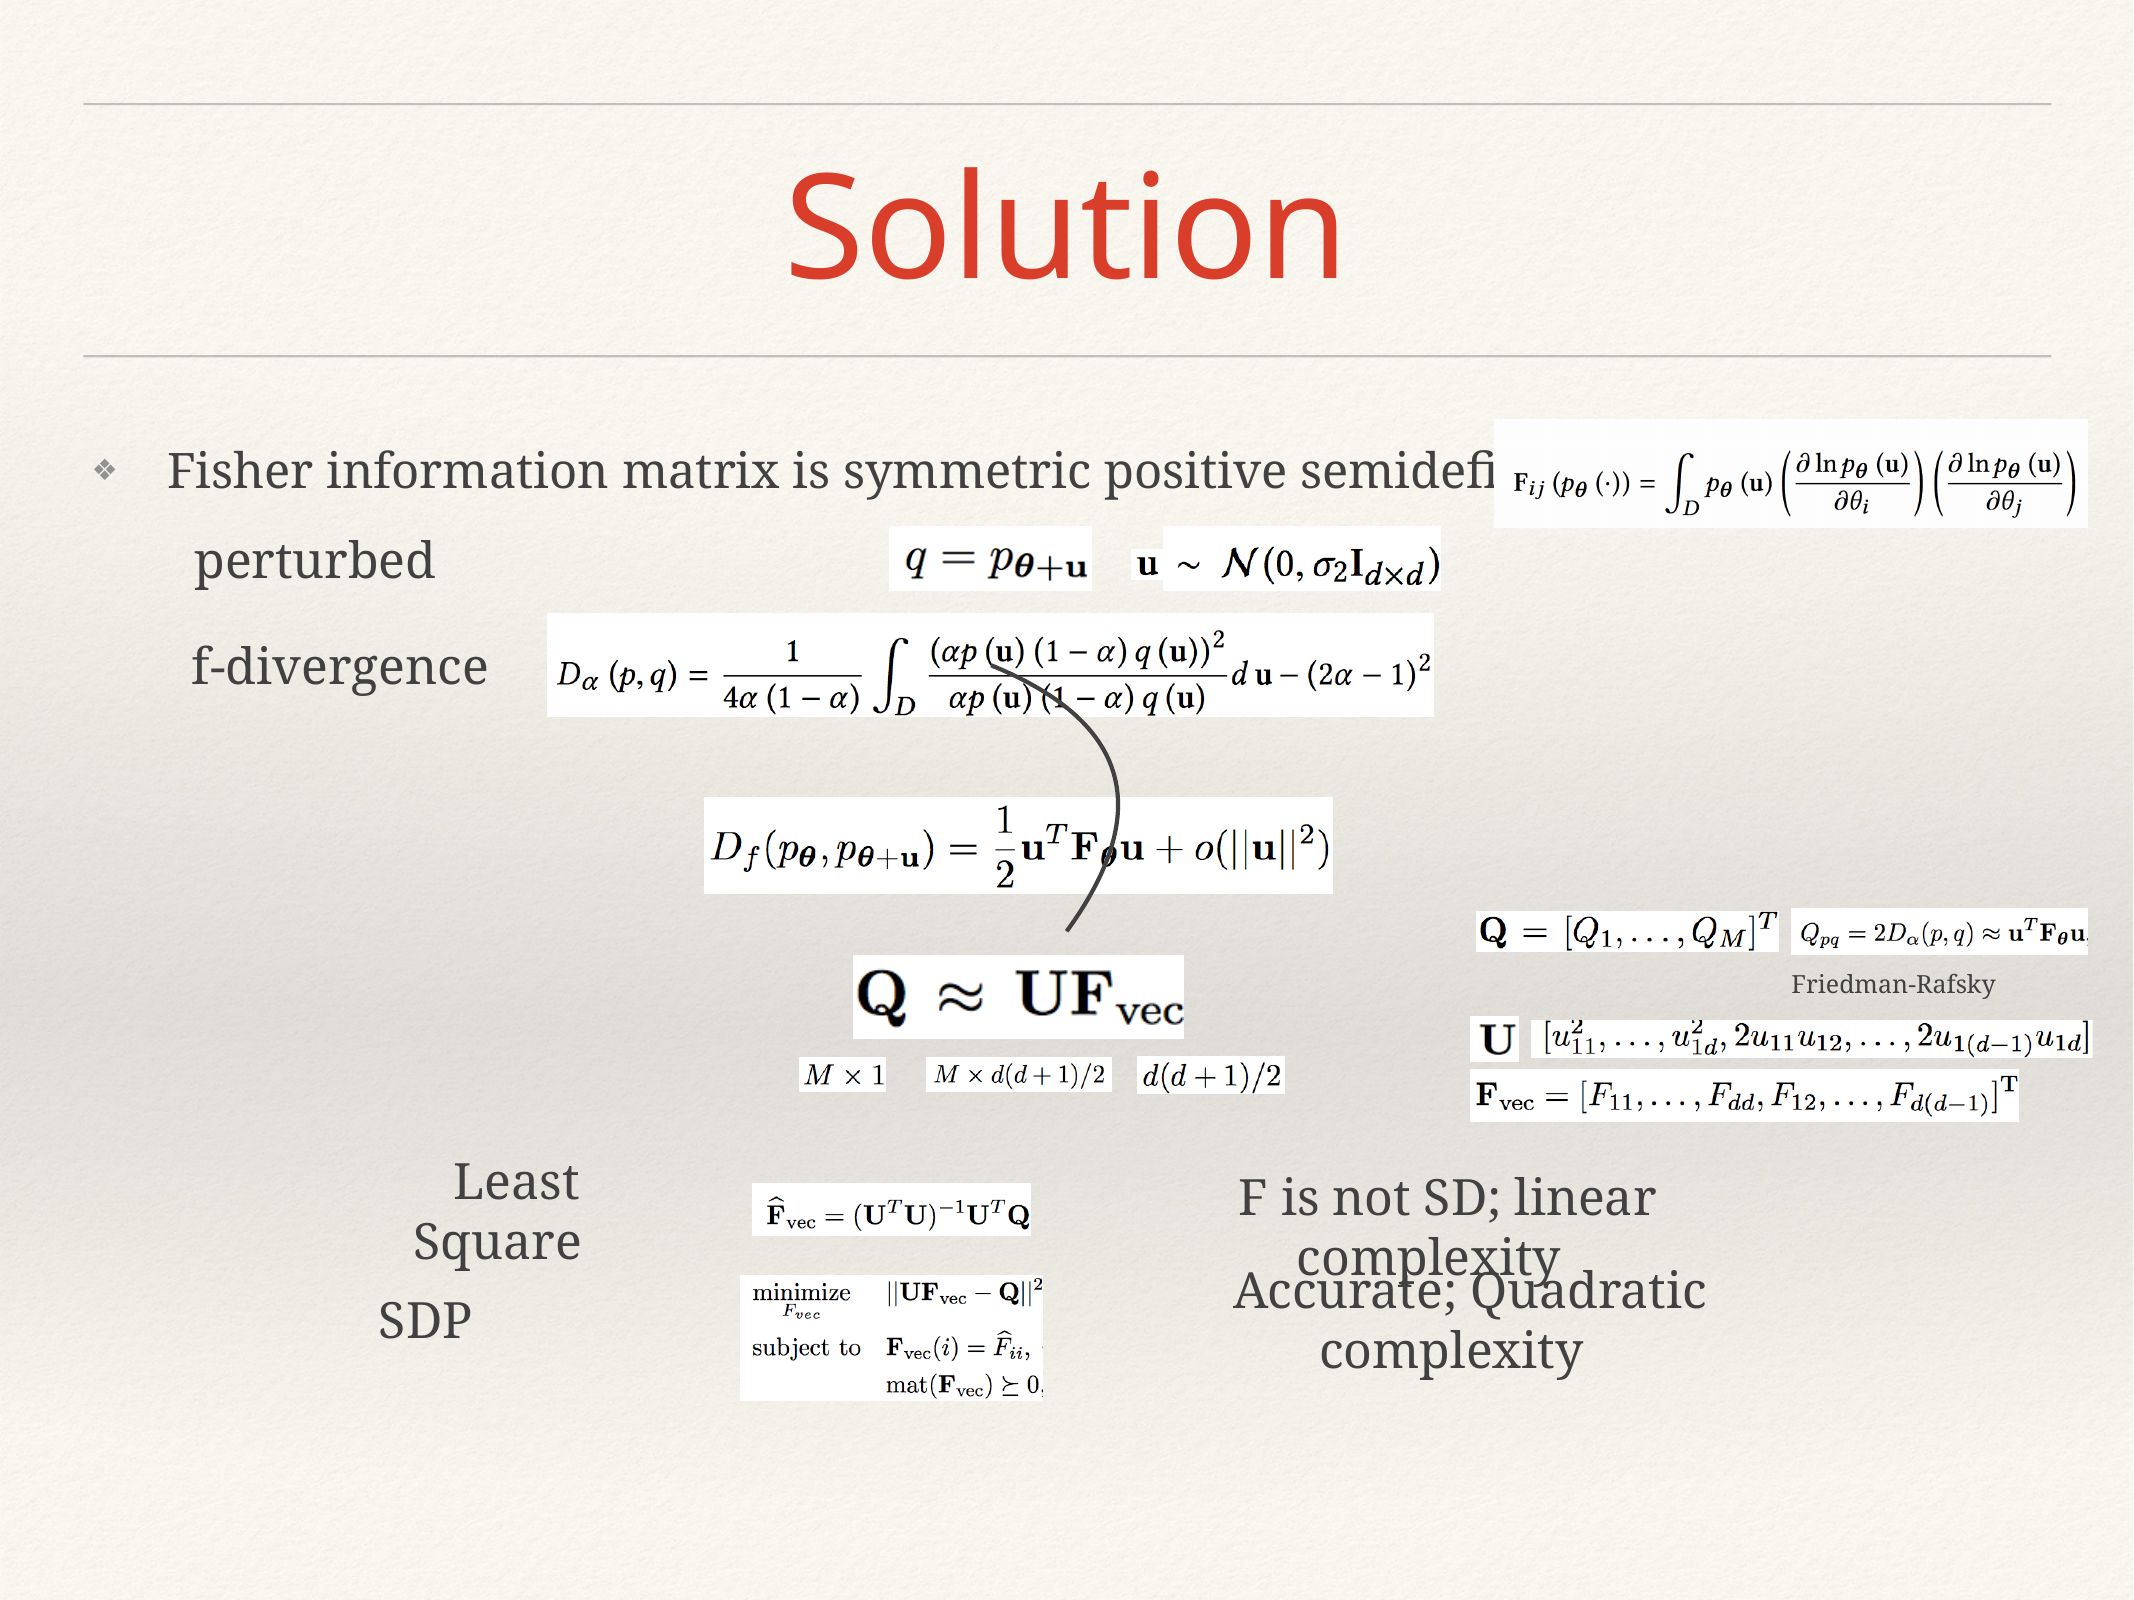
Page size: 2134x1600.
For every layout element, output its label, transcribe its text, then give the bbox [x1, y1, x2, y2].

list Fisher information matrix is symmetric positive semidefinite: [82, 430, 2051, 1432]
text_box perturbed [186, 520, 445, 597]
text_box Accurate; Quadratic complexity [1067, 1279, 1836, 1357]
text_box Friedman-Rafsky [1783, 959, 2005, 1007]
text_box [1056, 894, 1091, 932]
text_box f-divergence [183, 626, 498, 704]
picture [0, 0, 2134, 1600]
text_box SDP [370, 1279, 482, 1357]
text_box F is not SD; linear complexity [1072, 1187, 1786, 1264]
title Solution [82, 130, 2051, 332]
text_box [1005, 717, 1118, 797]
text_box Least Square [335, 1171, 661, 1249]
